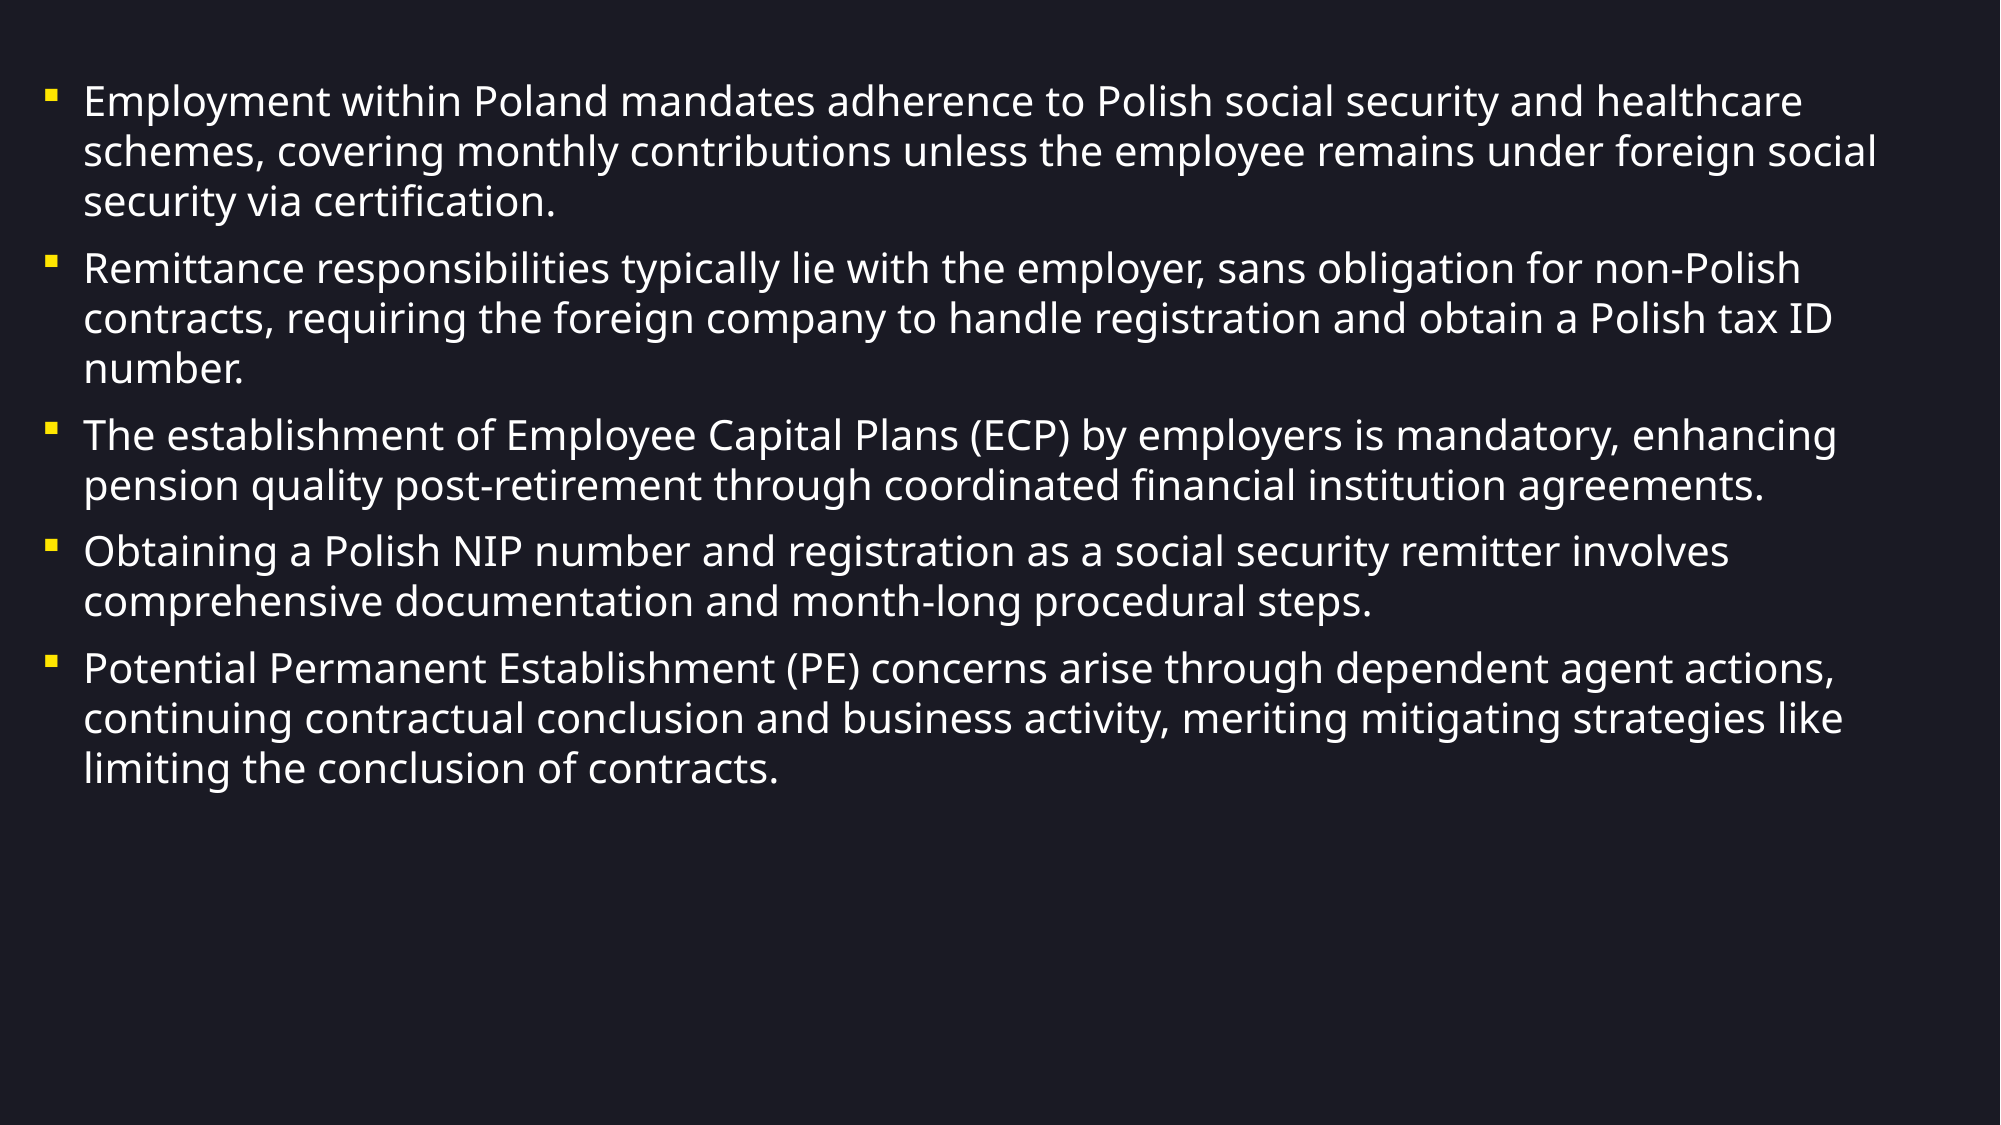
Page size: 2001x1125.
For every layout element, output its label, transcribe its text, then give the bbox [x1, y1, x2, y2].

list Employment within Poland mandates adherence to Polish social security and healthcare schemes, covering monthly contributions unless the employee remains under foreign social security via certification. Remittance responsibilities typically lie with the employer, sans obligation for non-Polish contracts, requiring the foreign company to handle registration and obtain a Polish tax ID number. The establishment of Employee Capital Plans (ECP) by employers is mandatory, enhancing pension quality post-retirement through coordinated financial institution agreements. Obtaining a Polish NIP number and registration as a social security remitter involves comprehensive documentation and month-long procedural steps. Potential Permanent Establishment (PE) concerns arise through dependent agent actions, continuing contractual conclusion and business activity, meriting mitigating strategies like limiting the conclusion of contracts. [41, 75, 1950, 1000]
